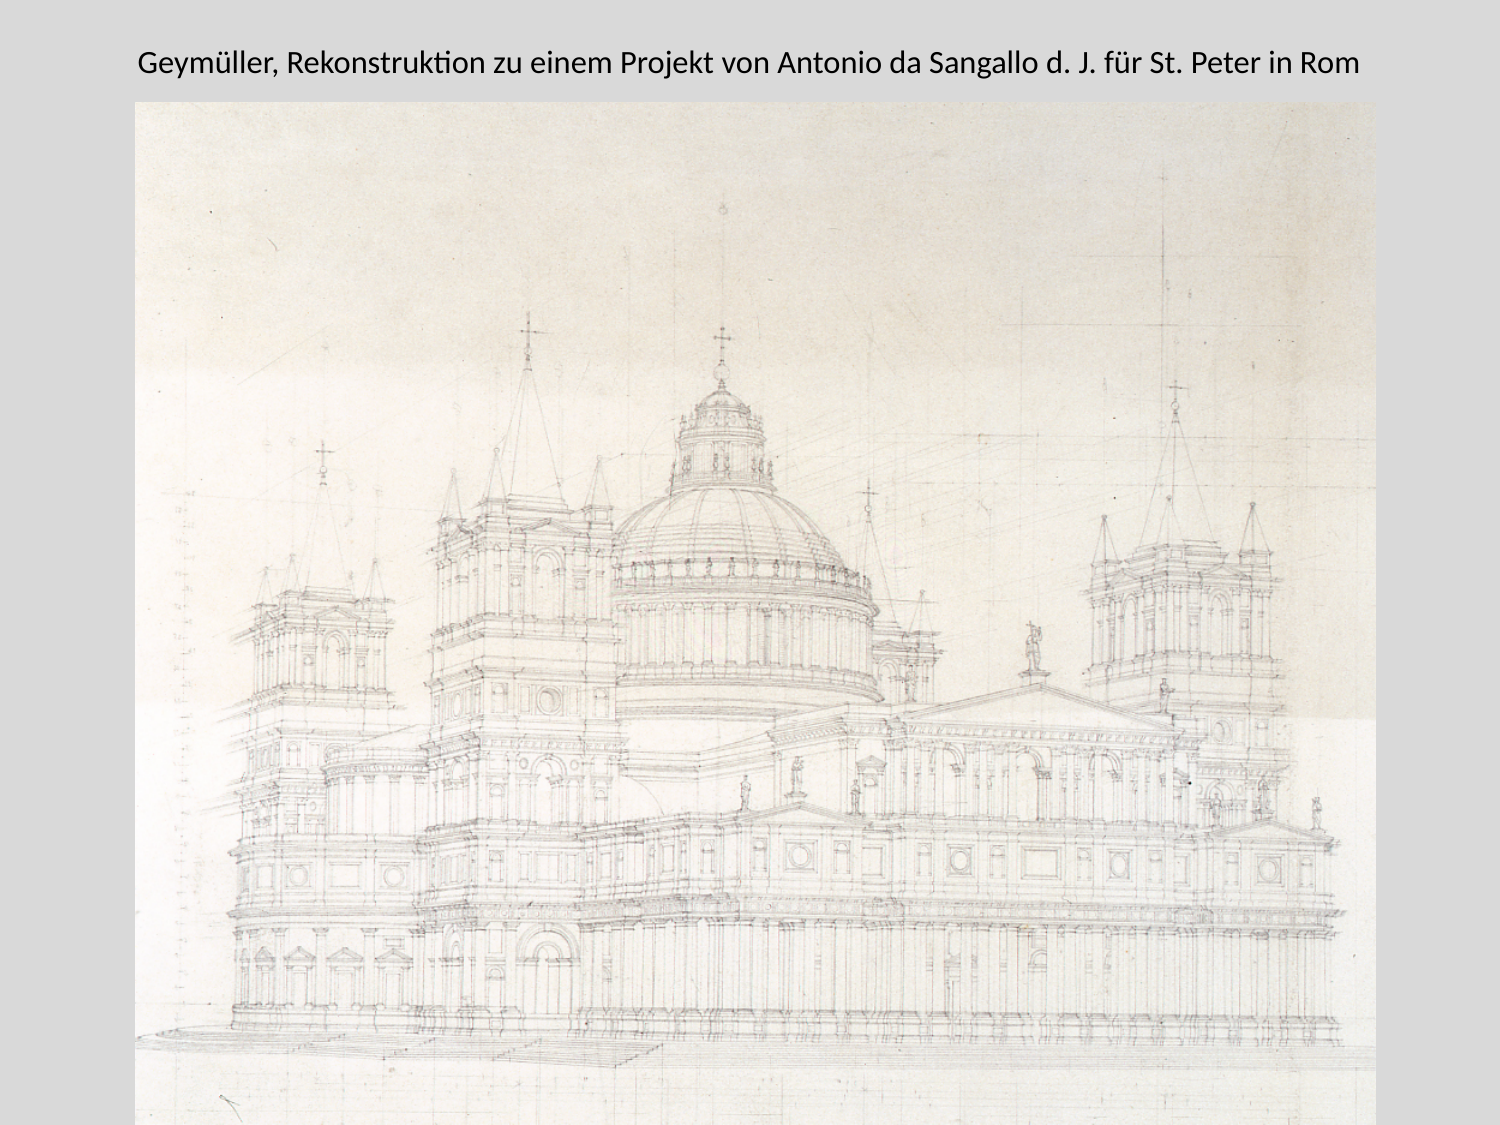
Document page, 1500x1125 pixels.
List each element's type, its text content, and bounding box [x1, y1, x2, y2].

title Geymüller, Rekonstruktion zu einem Projekt von Antonio da Sangallo d. J. für St. Peter in Rom [75, 19, 1425, 103]
picture [135, 102, 1377, 1125]
